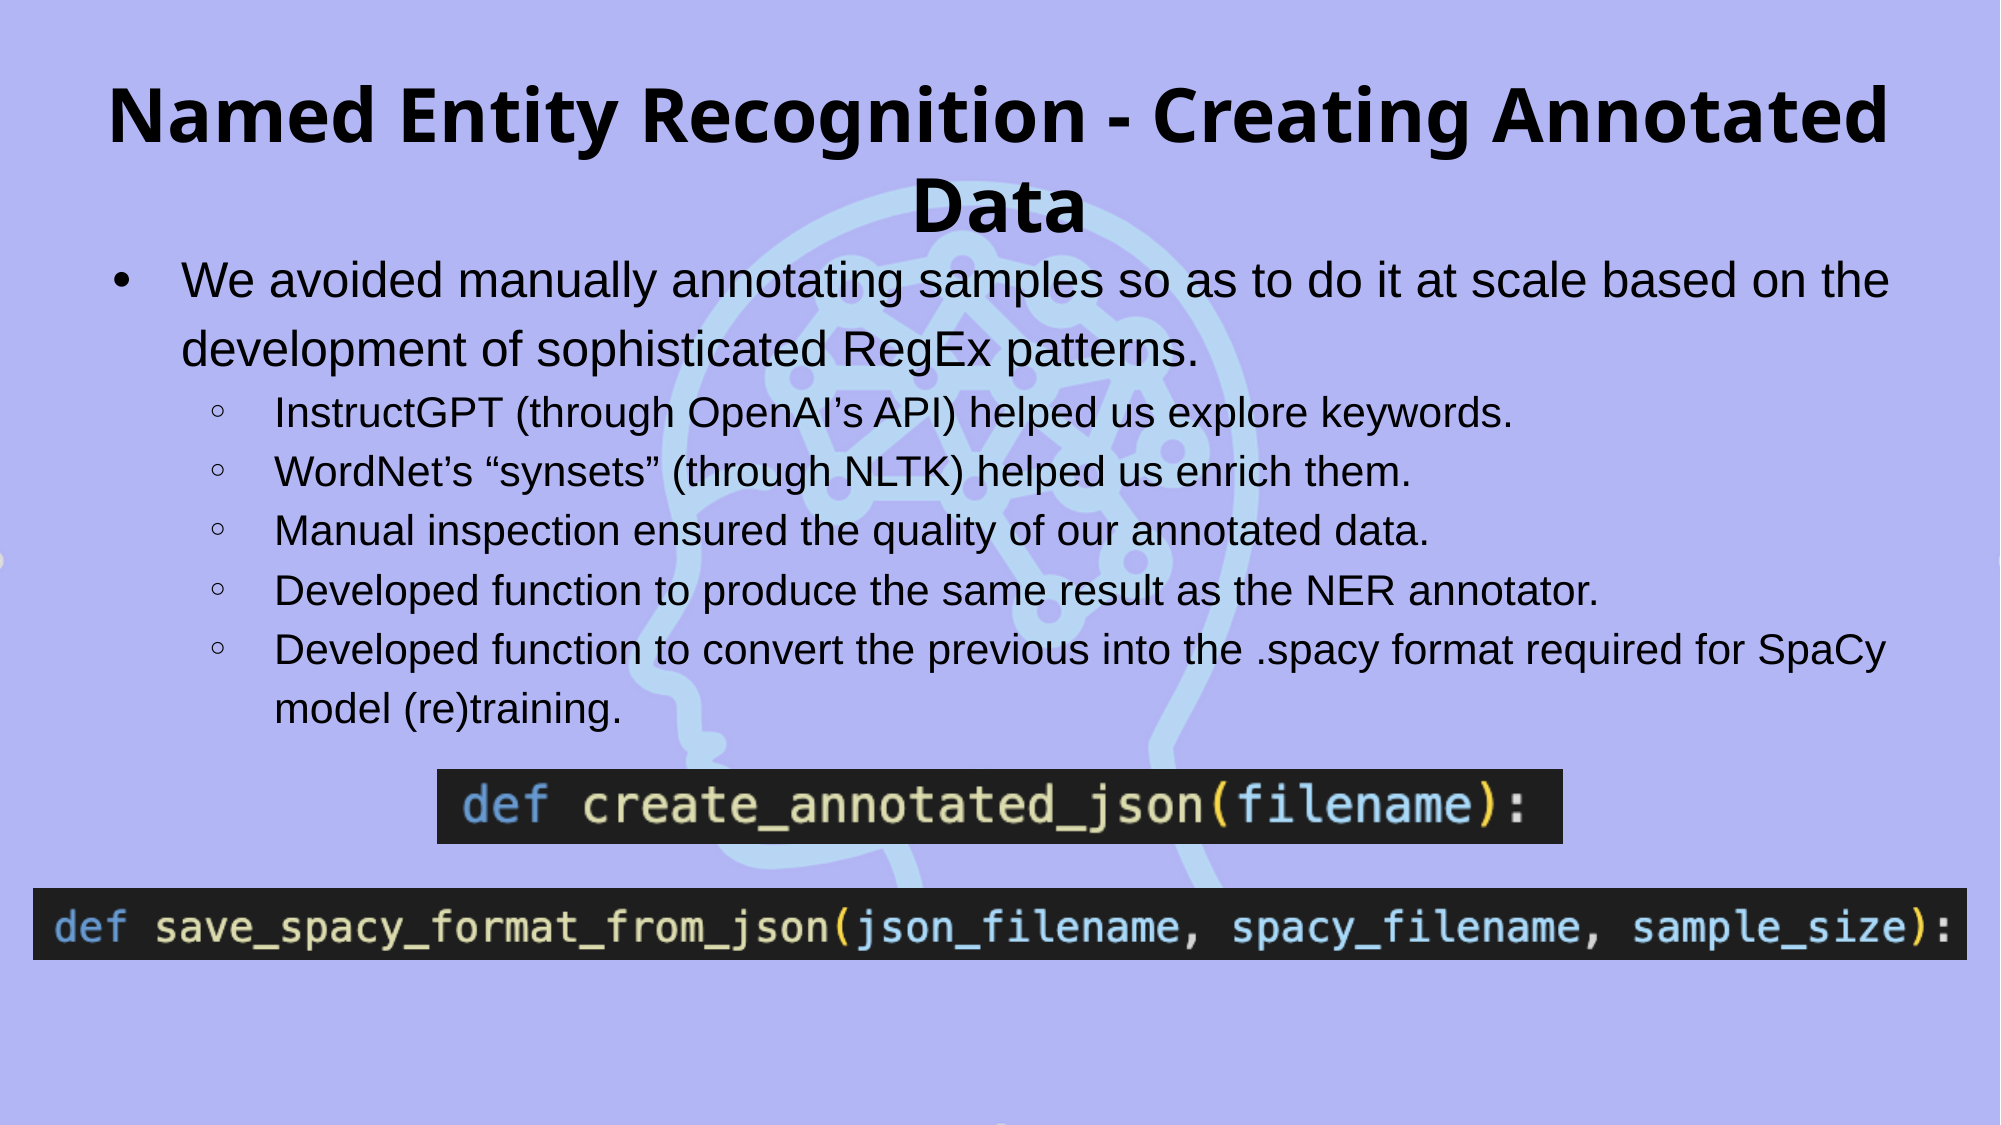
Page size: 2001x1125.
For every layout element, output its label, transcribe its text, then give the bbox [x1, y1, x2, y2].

picture [437, 769, 1563, 845]
list We avoided manually annotating samples so as to do it at scale based on the development of sophisticated RegEx patterns. InstructGPT (through OpenAI’s API) helped us explore keywords. WordNet’s “synsets” (through NLTK) helped us enrich them. Manual inspection ensured the quality of our annotated data. Developed function to produce the same result as the NER annotator. Developed function to convert the previous into the .spacy format required for SpaCy model (re)training. [68, 218, 1932, 756]
picture [32, 887, 1967, 960]
title Named Entity Recognition - Creating Annotated Data [68, 47, 1932, 173]
